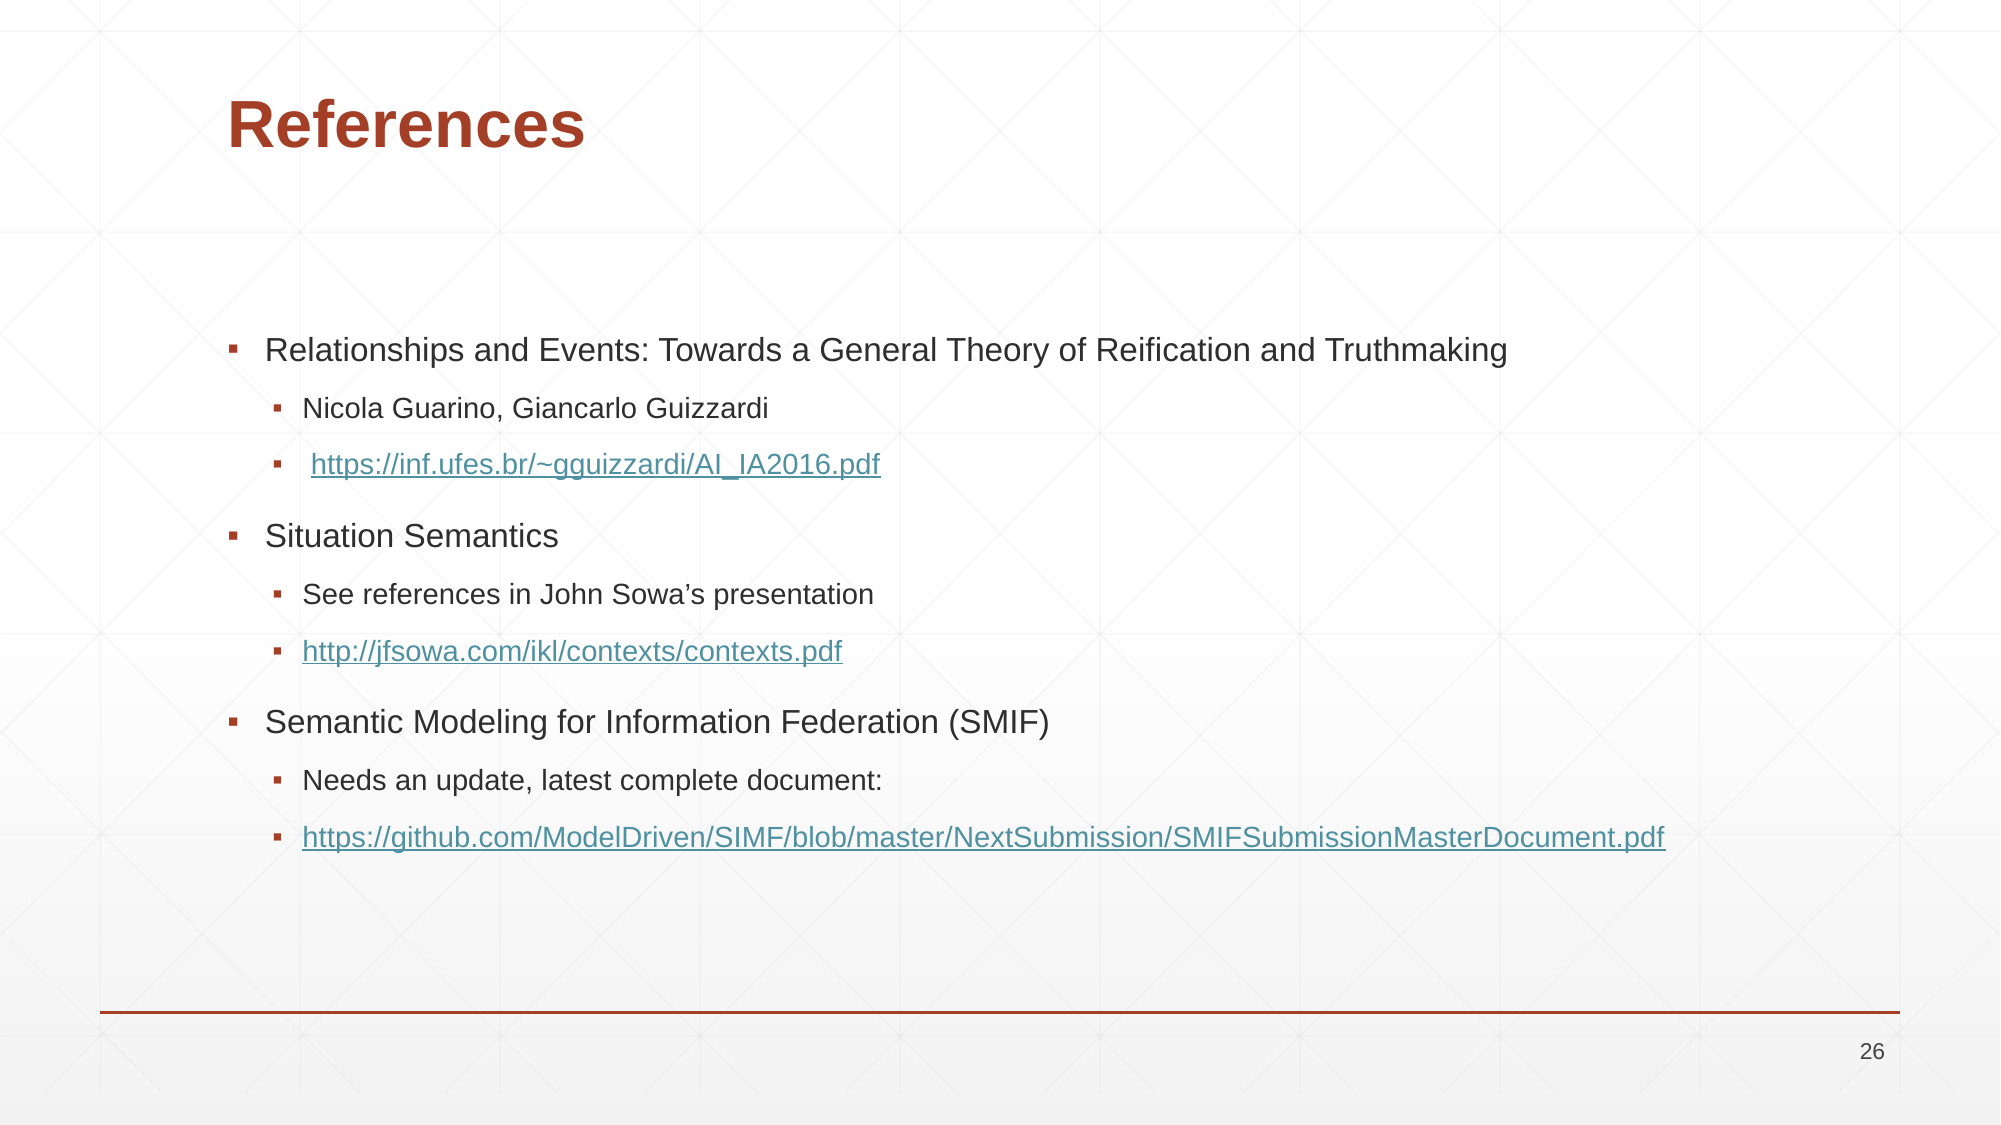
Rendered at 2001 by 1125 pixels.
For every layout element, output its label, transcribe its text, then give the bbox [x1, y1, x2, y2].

title References [212, 82, 1788, 271]
list Relationships and Events: Towards a General Theory of Reification and Truthmaking Nicola Guarino, Giancarlo Guizzardi https://inf.ufes.br/~gguizzardi/AI_IA2016.pdf Situation Semantics See references in John Sowa’s presentation http://jfsowa.com/ikl/contexts/contexts.pdf Semantic Modeling for Information Federation (SMIF) Needs an update, latest complete document: https://github.com/ModelDriven/SIMF/blob/master/NextSubmission/SMIFSubmissionMasterDocument.pdf [212, 324, 1788, 950]
slide_number 26 [1749, 1031, 1901, 1069]
